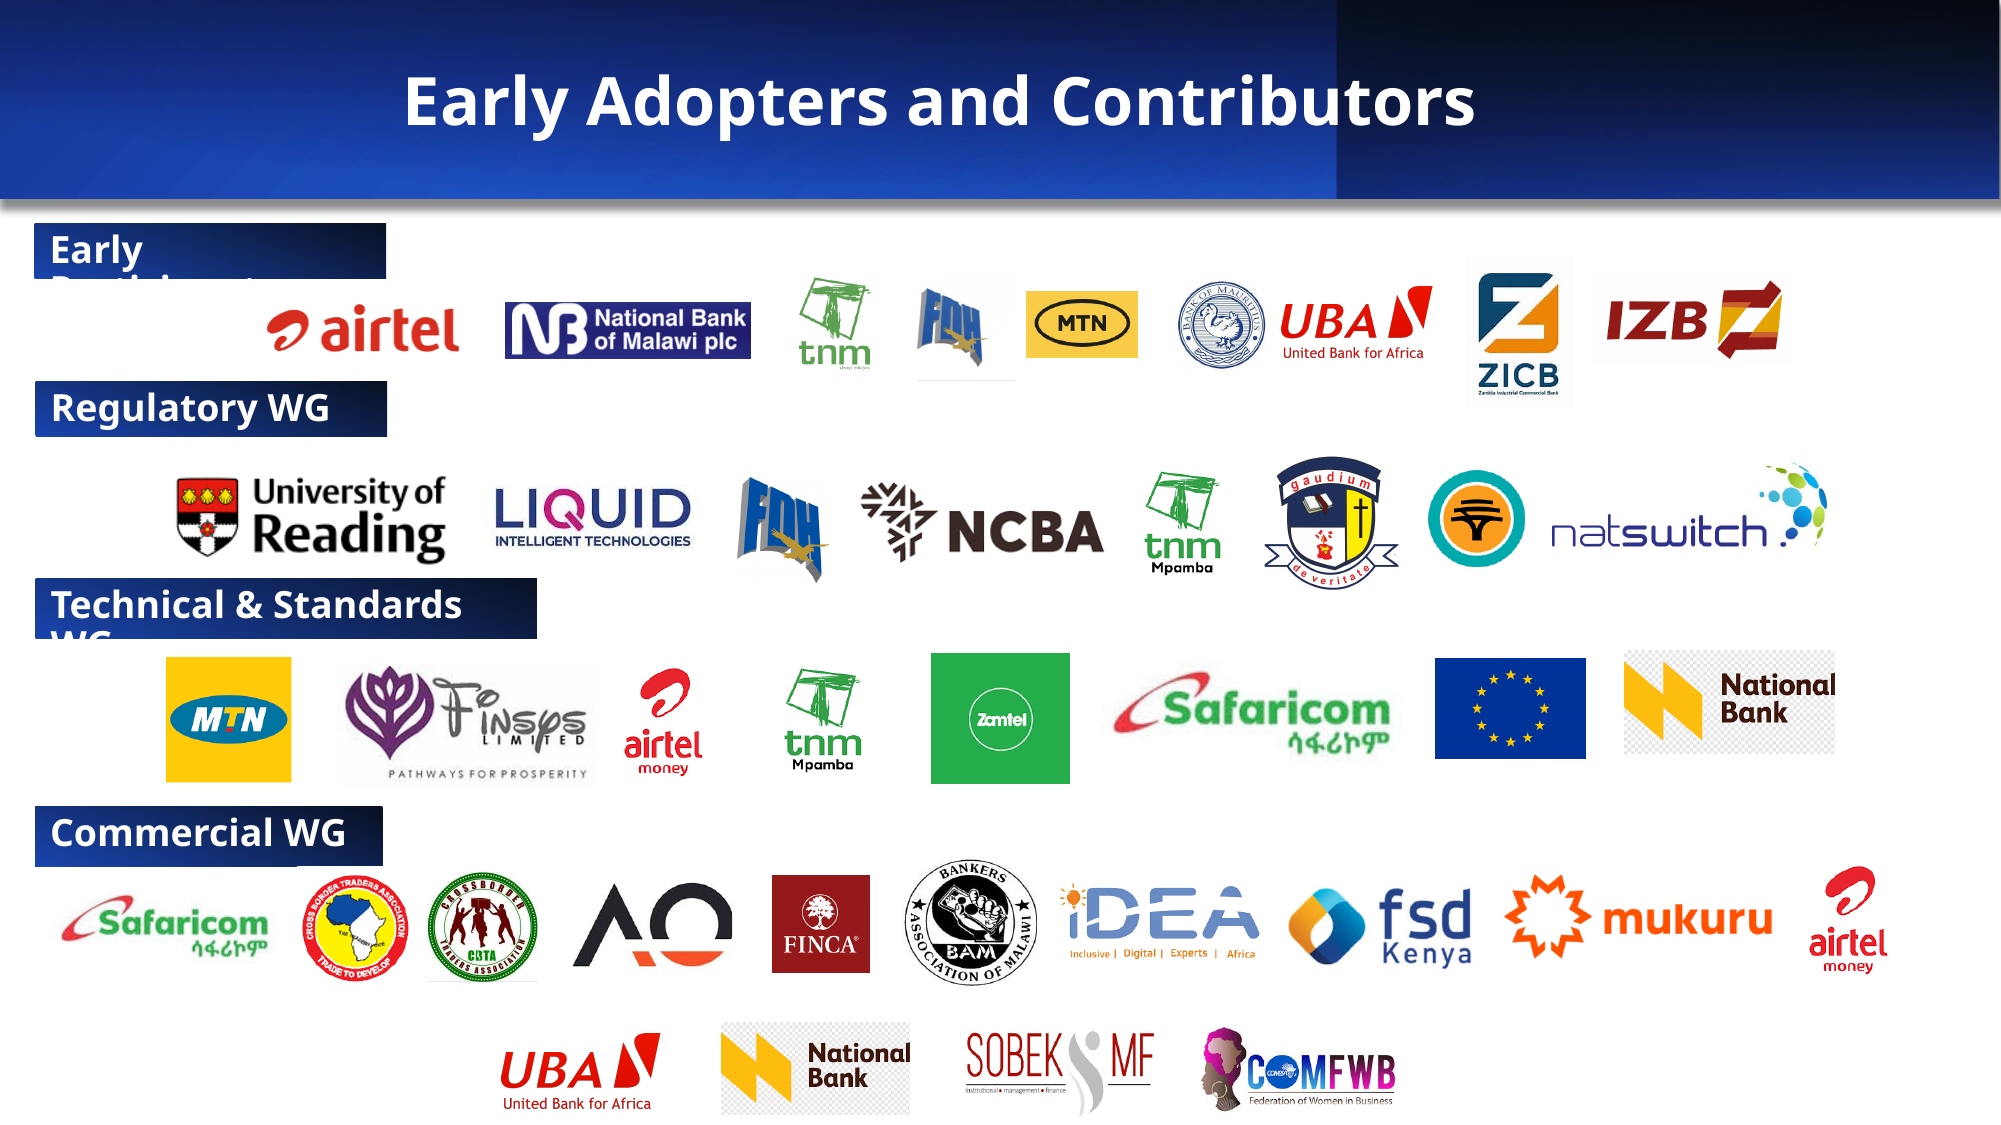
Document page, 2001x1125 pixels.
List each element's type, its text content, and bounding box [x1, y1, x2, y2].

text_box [158, 647, 1835, 790]
text_box Commercial WG [35, 806, 383, 850]
text_box Early Participants [34, 223, 387, 279]
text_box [33, 851, 1903, 1121]
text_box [163, 453, 1827, 595]
picture [0, 0, 2000, 199]
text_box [258, 256, 1793, 409]
text_box Regulatory WG [35, 381, 388, 437]
text_box Technical & Standards WG [35, 578, 537, 639]
text_box Early Adopters and Contributors [229, 60, 1669, 147]
